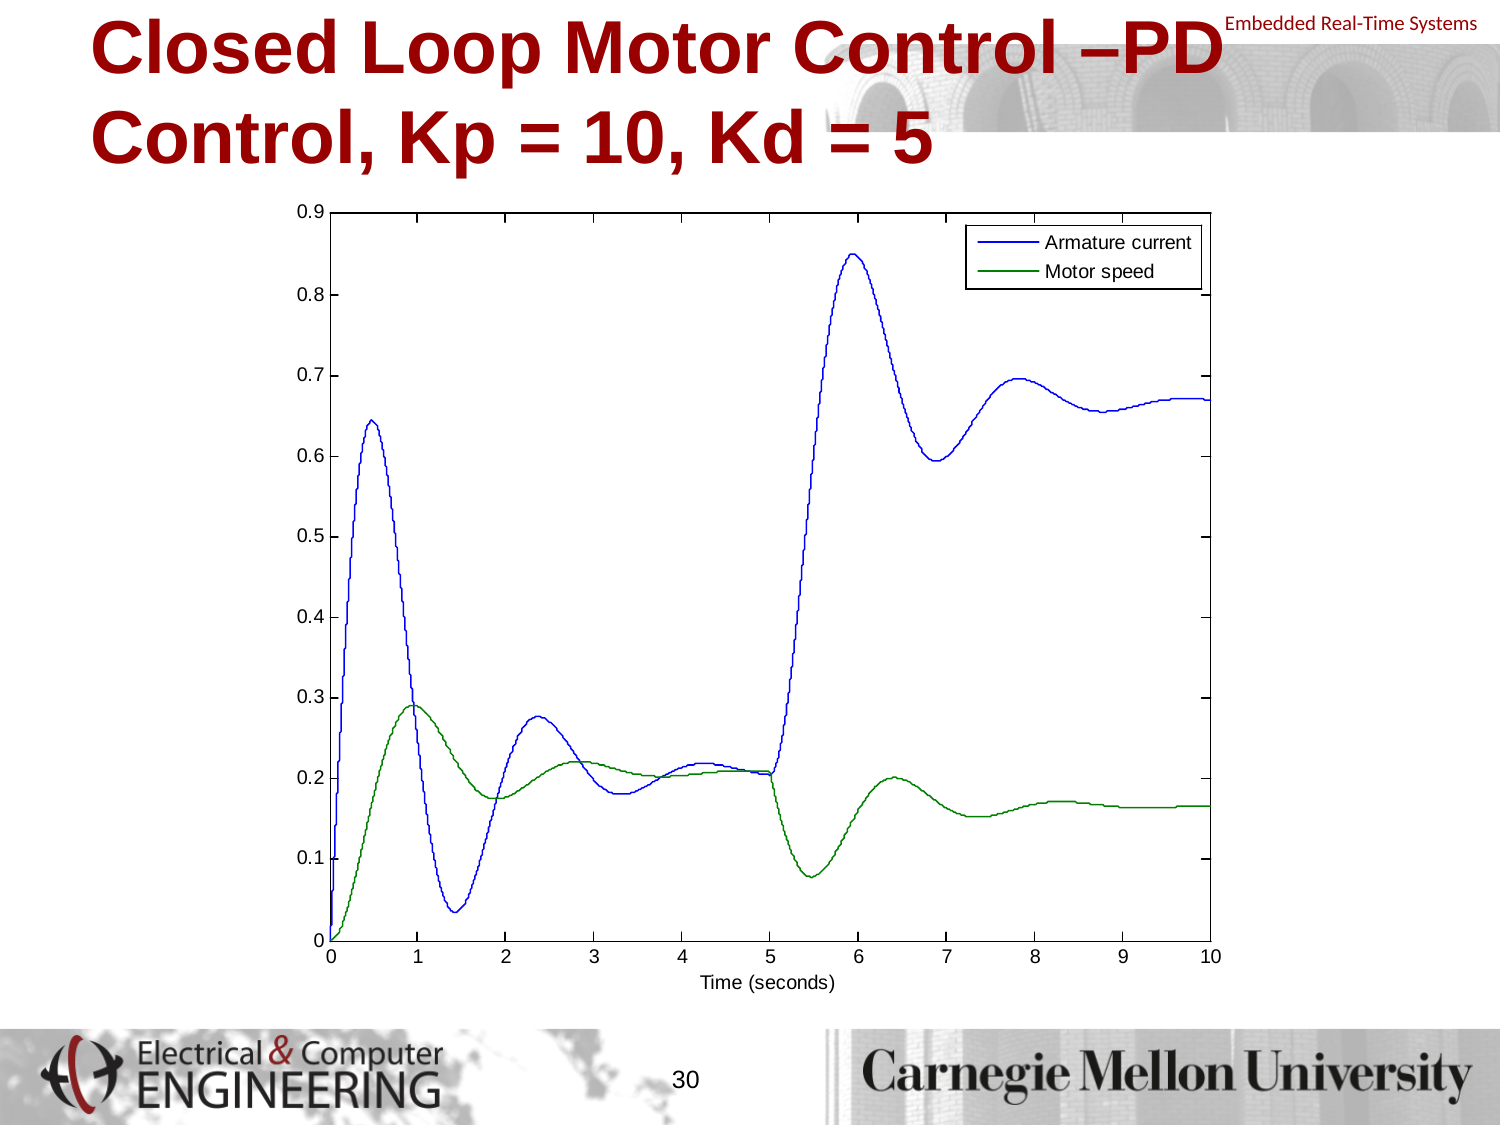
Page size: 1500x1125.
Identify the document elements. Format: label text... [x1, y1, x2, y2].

slide_number 30 [364, 1049, 715, 1109]
title Closed Loop Motor Control –PD Control, Kp = 10, Kd = 5 [75, 45, 1425, 133]
picture [664, 43, 1500, 133]
picture [0, 147, 1500, 1125]
